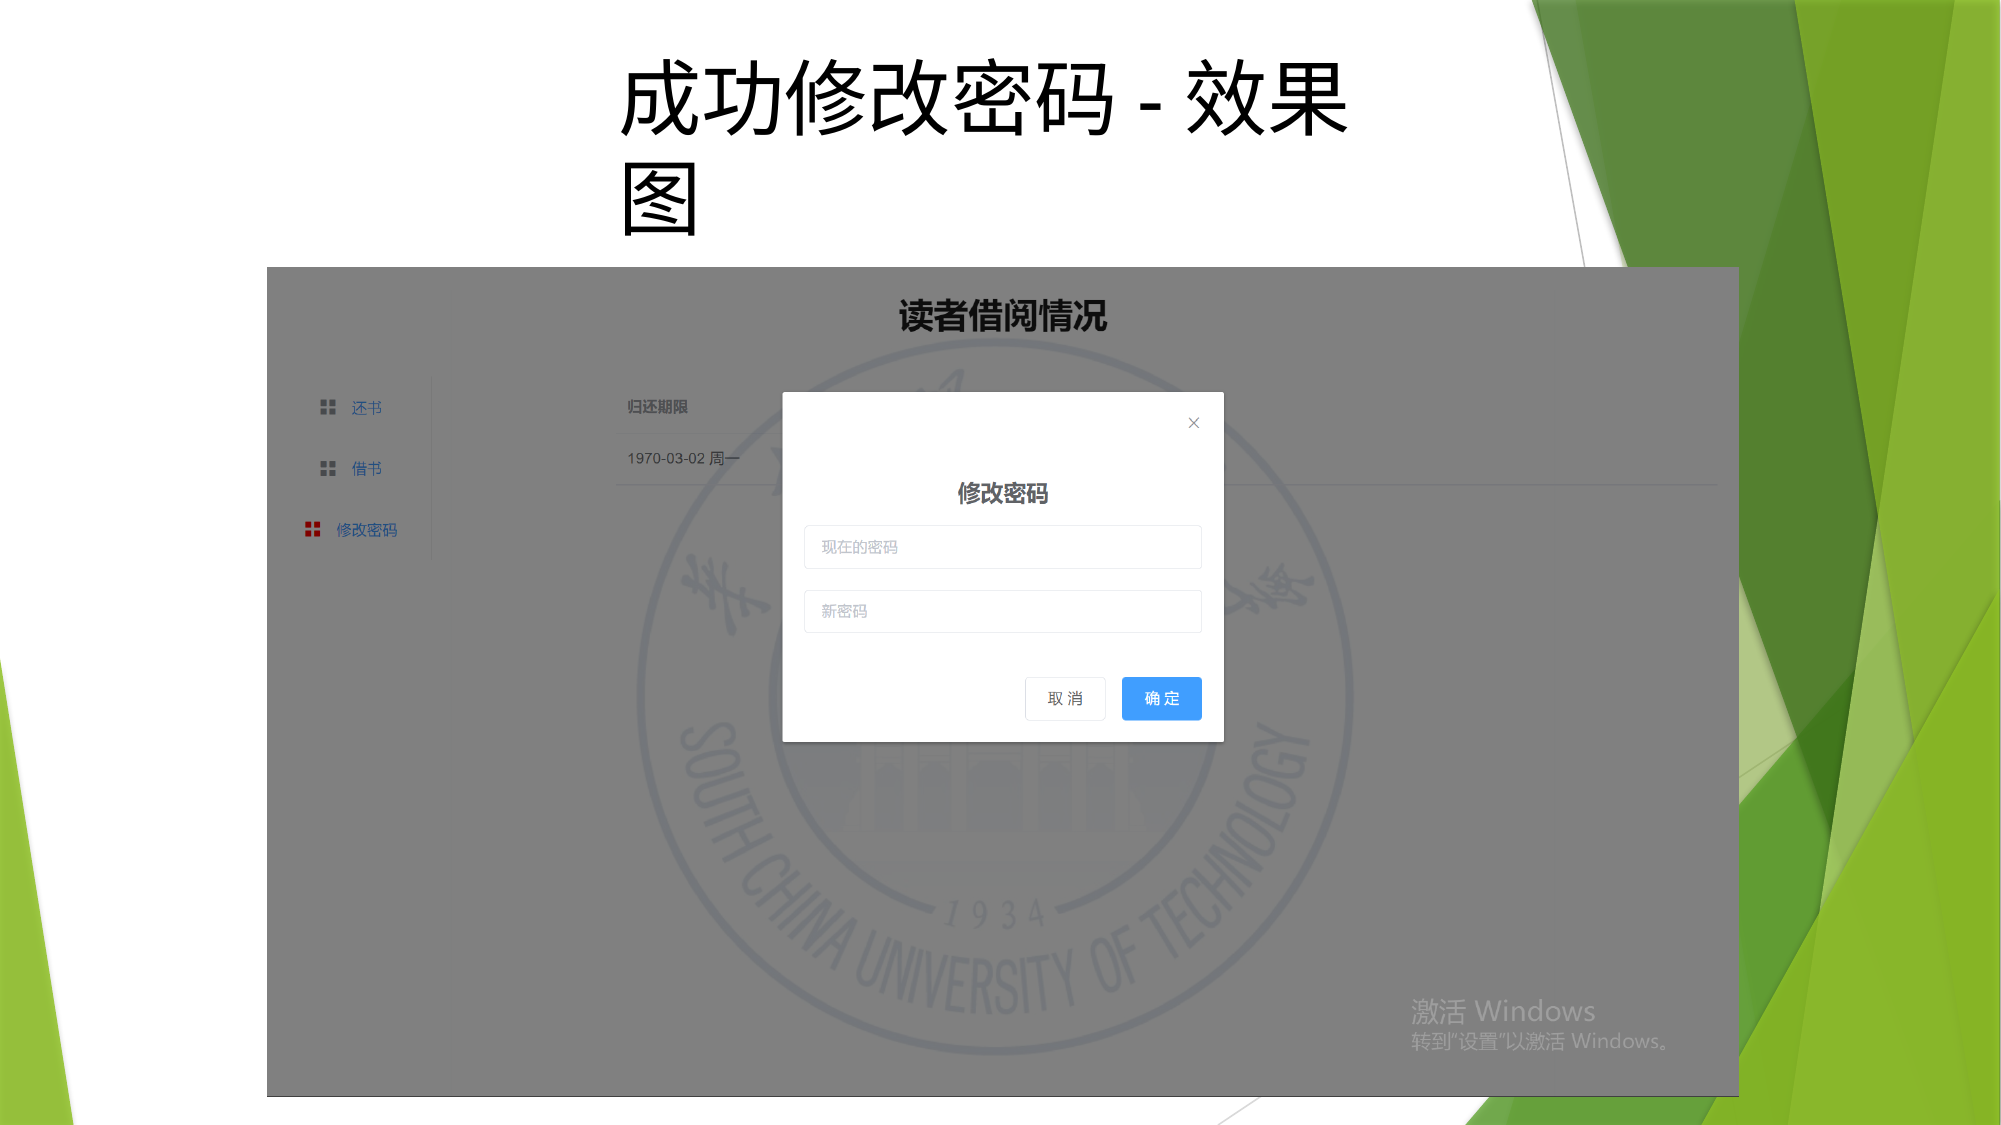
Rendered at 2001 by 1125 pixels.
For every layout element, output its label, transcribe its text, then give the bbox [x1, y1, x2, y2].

text_box 成功修改密码-效果图 [603, 38, 1437, 254]
picture [267, 266, 1740, 1098]
